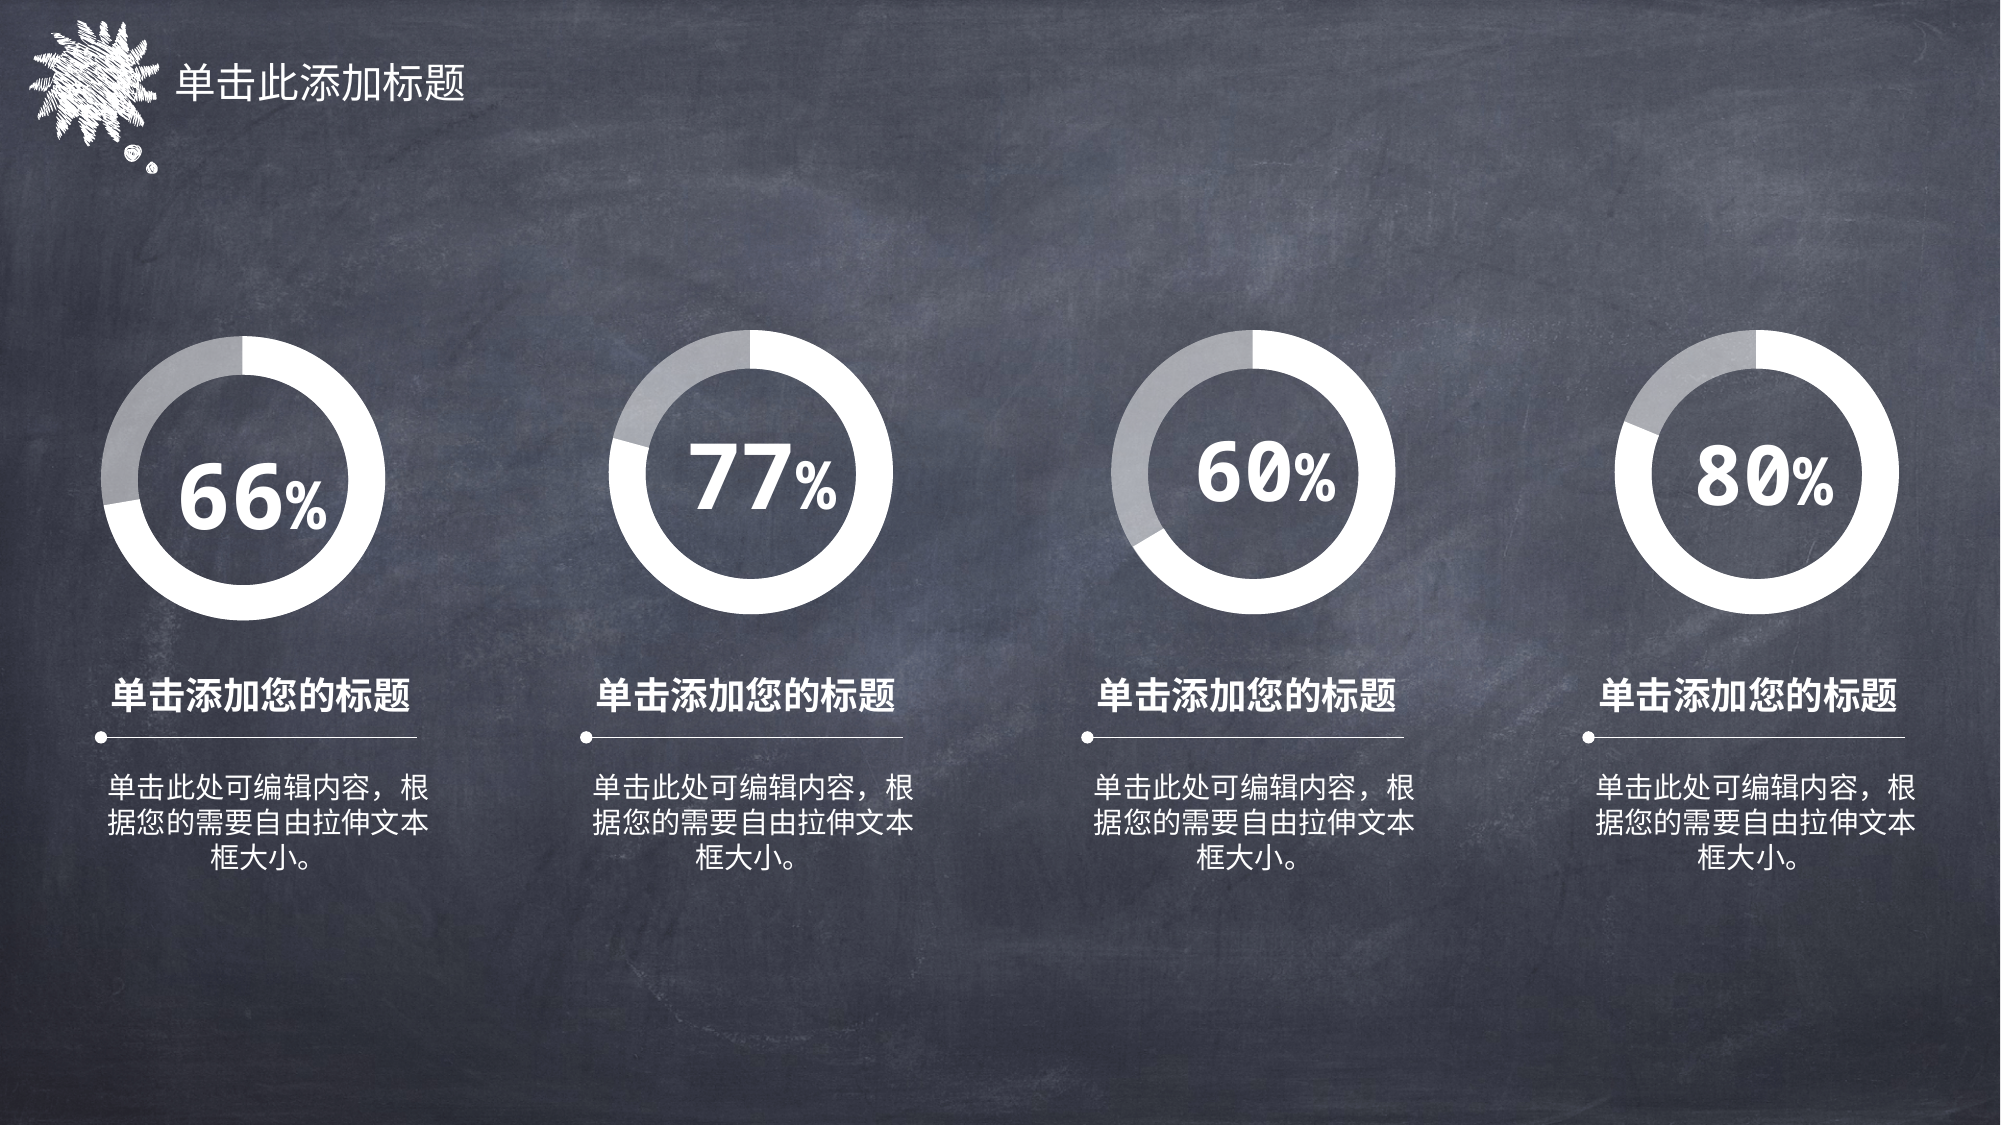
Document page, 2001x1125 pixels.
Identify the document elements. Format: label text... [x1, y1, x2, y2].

text_box [608, 330, 893, 615]
picture [0, 0, 2001, 1125]
text_box 单击添加您的标题 [1031, 664, 1463, 725]
text_box 60% [1180, 410, 1379, 525]
text_box [1614, 330, 1899, 615]
text_box 77% [671, 410, 870, 535]
text_box [1111, 330, 1252, 548]
text_box 单击此处可编辑内容，根据您的需要自由拉伸文本框大小。 [1588, 768, 1924, 874]
text_box [103, 336, 386, 621]
text_box [1133, 330, 1396, 615]
text_box 单击此处可编辑内容，根据您的需要自由拉伸文本框大小。 [1087, 768, 1423, 874]
text_box [100, 336, 242, 505]
text_box 单击添加您的标题 [530, 664, 962, 725]
text_box 单击此处可编辑内容，根据您的需要自由拉伸文本框大小。 [586, 768, 922, 874]
text_box 单击此处可编辑内容，根据您的需要自由拉伸文本框大小。 [101, 768, 437, 874]
text_box [1623, 330, 1756, 435]
text_box 66% [161, 430, 360, 555]
text_box 单击添加您的标题 [45, 664, 476, 725]
text_box 80% [1678, 414, 1877, 530]
text_box [612, 330, 750, 447]
text_box 单击添加您的标题 [1532, 664, 1964, 725]
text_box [29, 20, 160, 174]
text_box 单击此添加标题 [160, 49, 561, 114]
